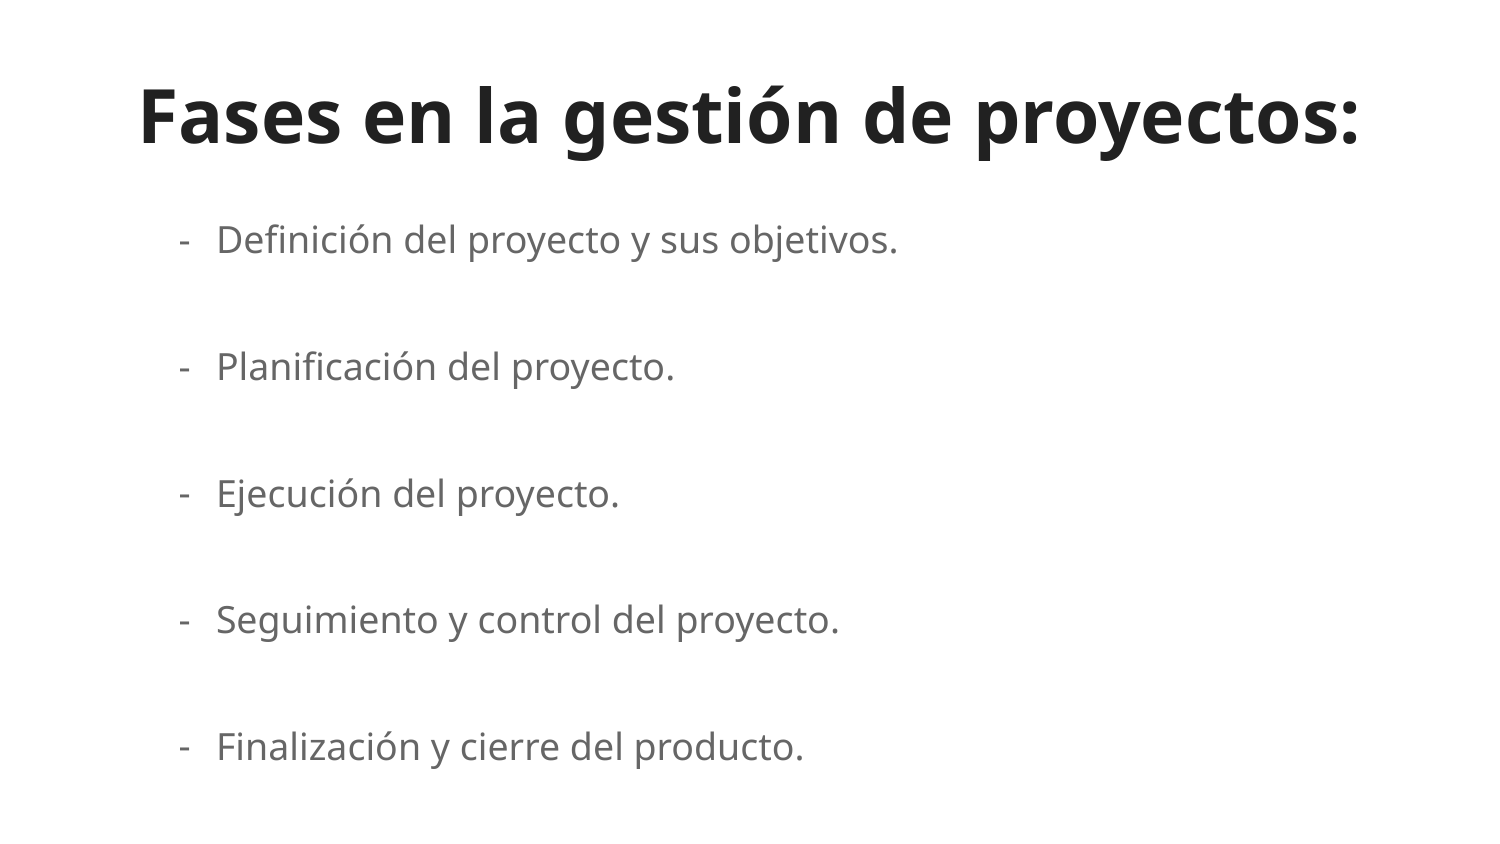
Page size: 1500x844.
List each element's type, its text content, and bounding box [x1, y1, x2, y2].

list Definición del proyecto y sus objetivos. Planificación del proyecto. Ejecución del proyecto. Seguimiento y control del proyecto. Finalización y cierre del producto. [51, 201, 1449, 750]
title Fases en la gestión de proyectos: [51, 48, 1449, 180]
